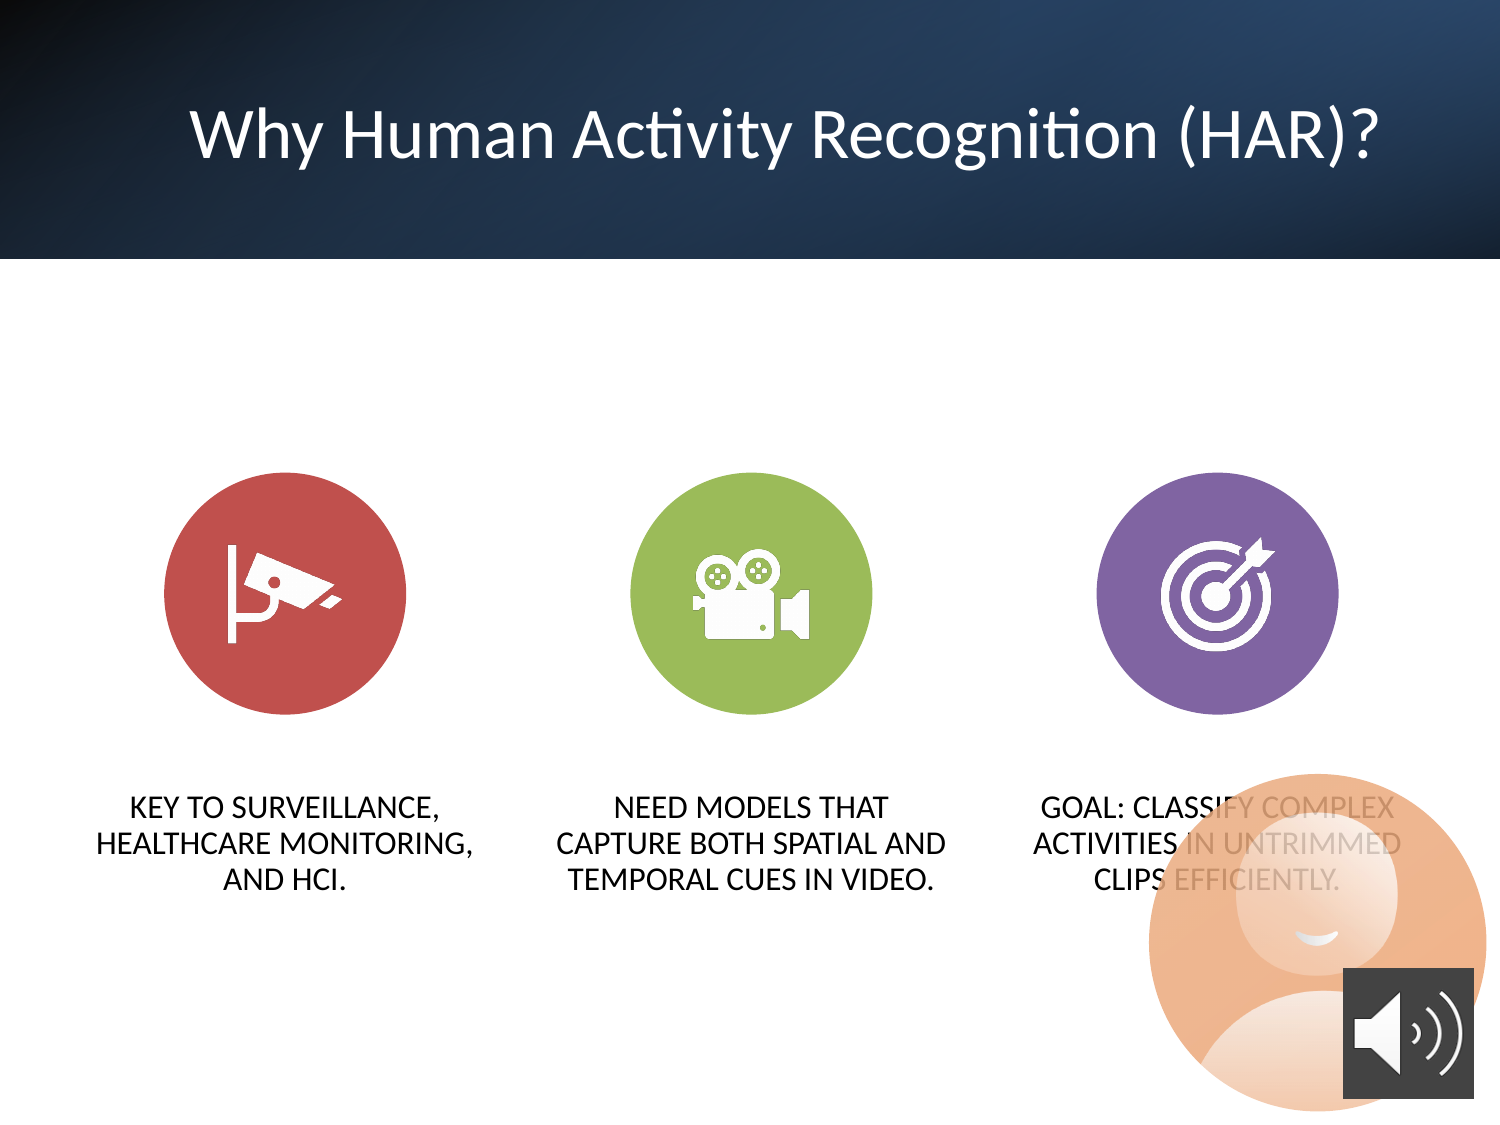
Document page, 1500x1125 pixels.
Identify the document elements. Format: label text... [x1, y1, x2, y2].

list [78, 346, 1424, 1035]
picture [1148, 773, 1487, 1112]
text_box [0, 261, 1500, 1125]
text_box [0, 0, 1500, 261]
title Why Human Activity Recognition (HAR)? [168, 57, 1405, 202]
